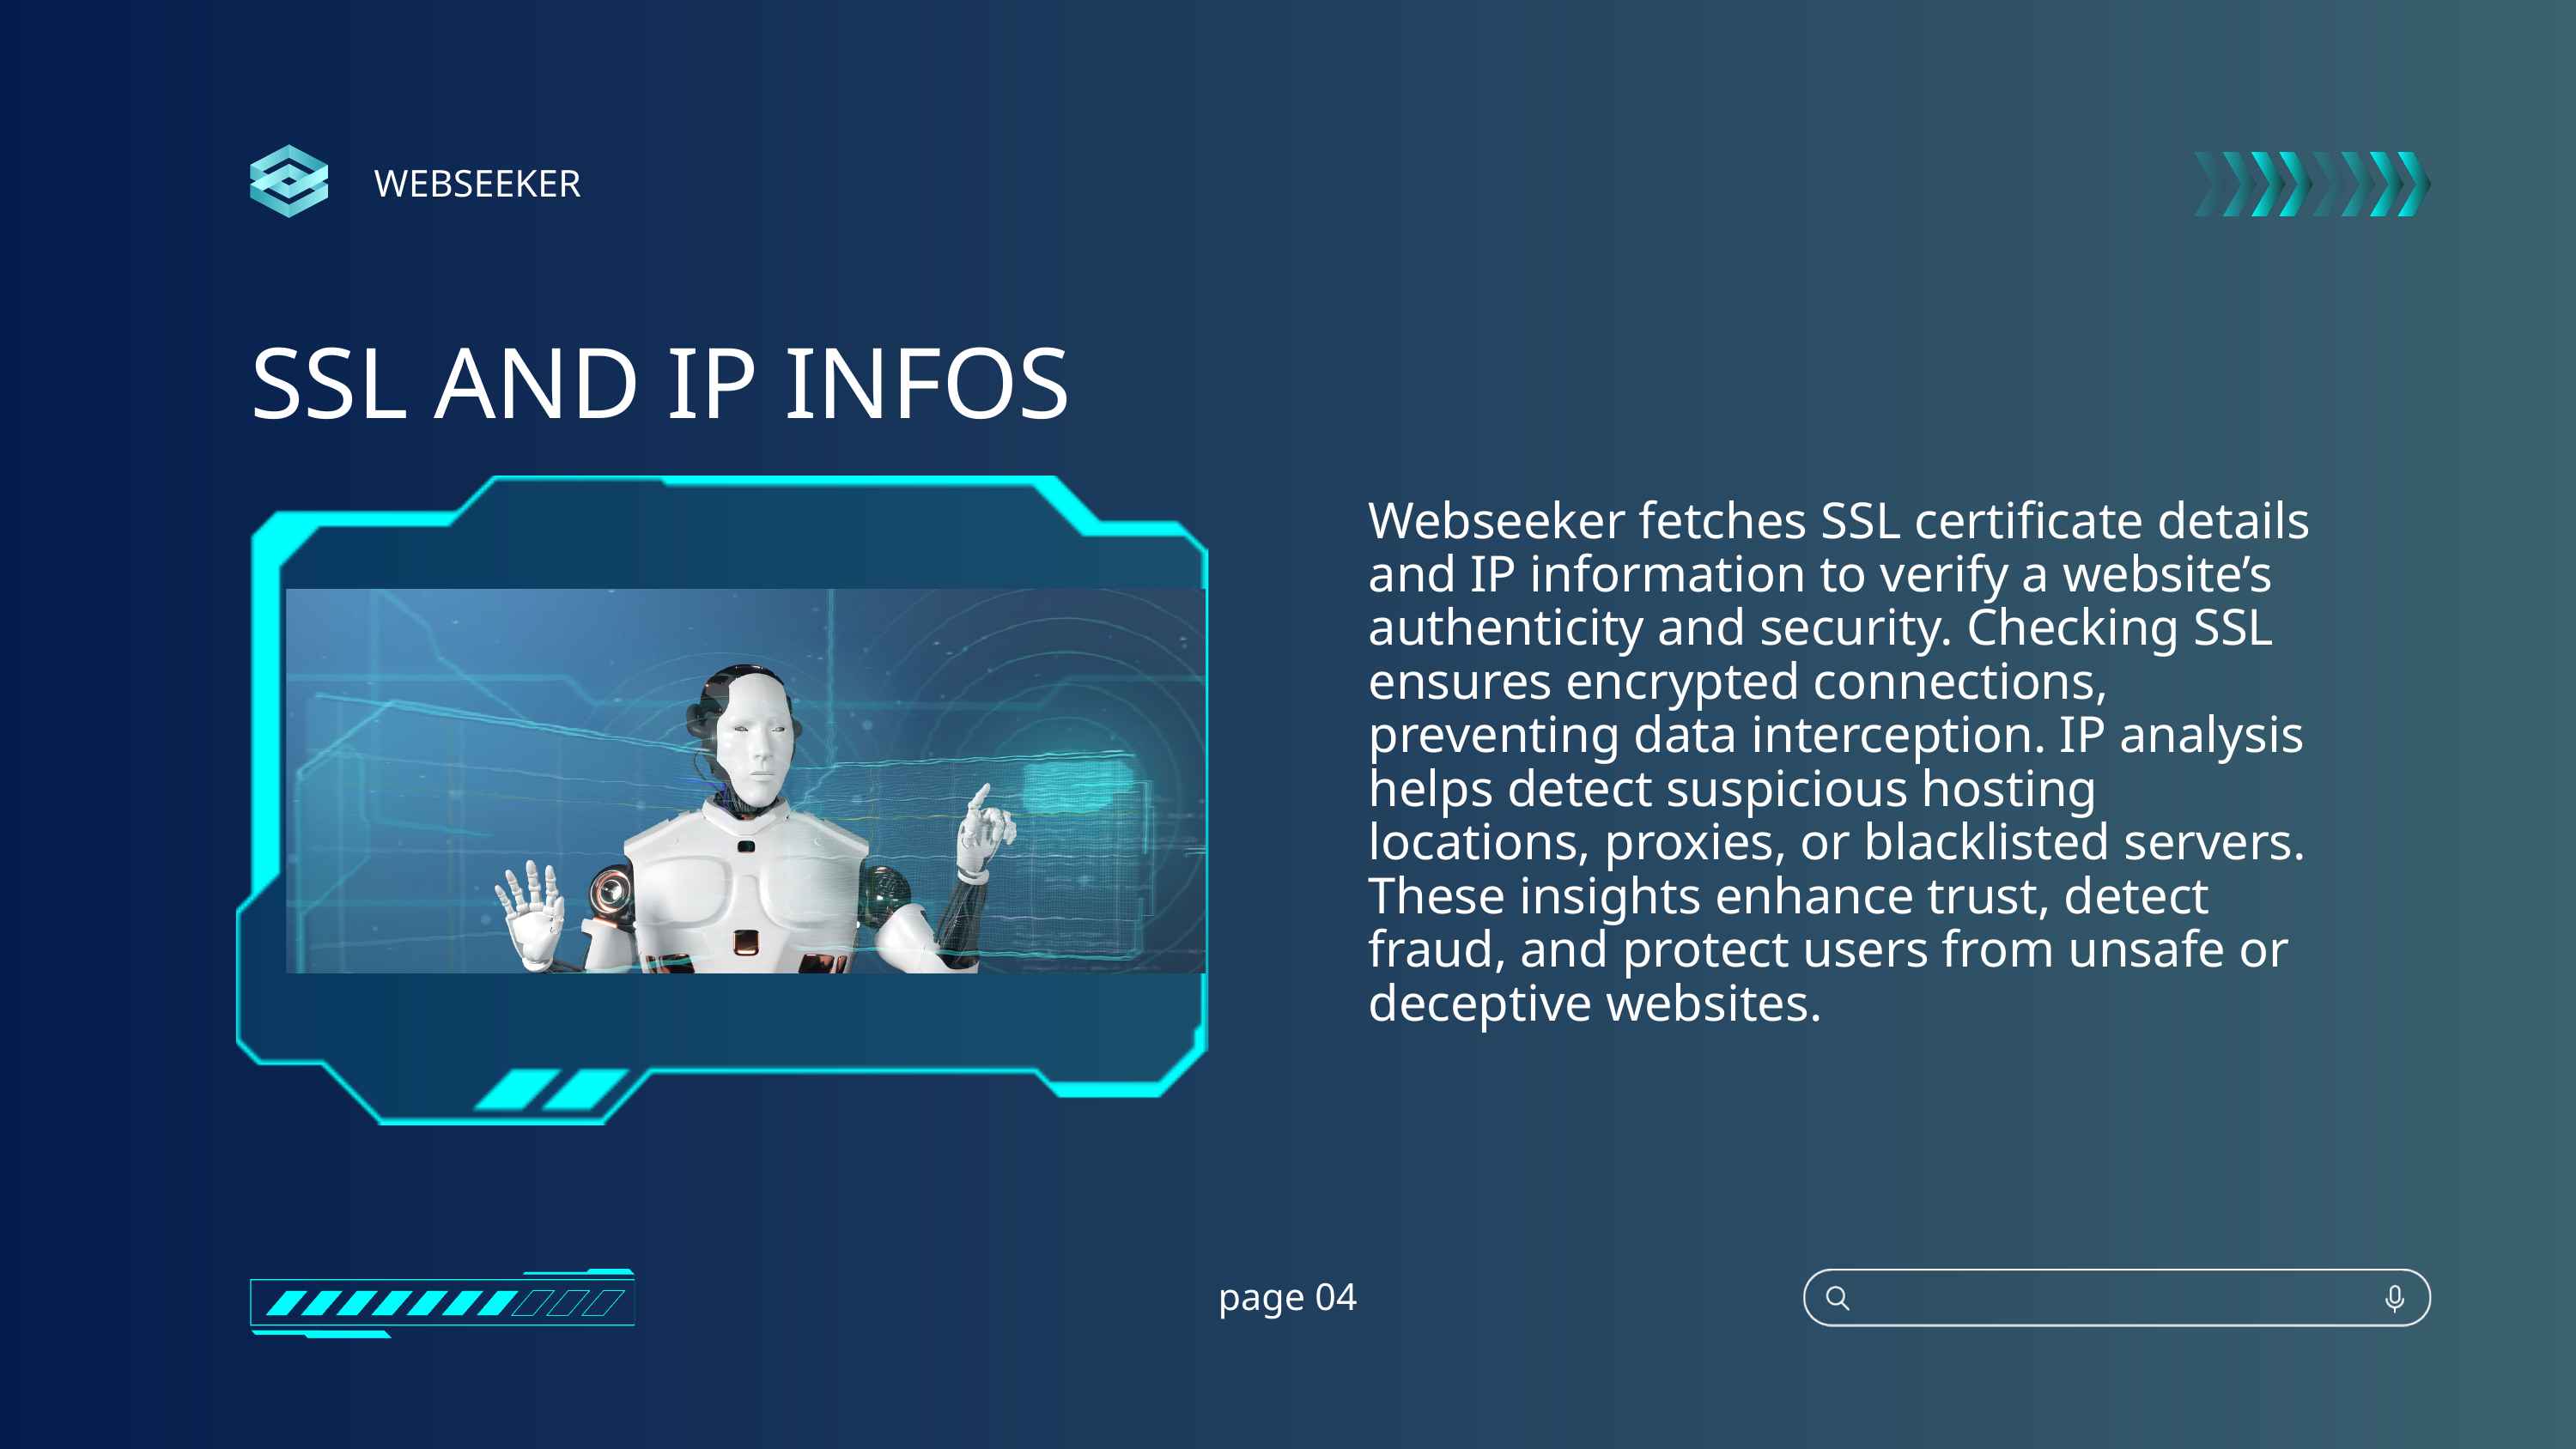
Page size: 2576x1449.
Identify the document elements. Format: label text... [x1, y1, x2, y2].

text_box [2313, 152, 2432, 216]
text_box [250, 1269, 635, 1338]
text_box Webseeker fetches SSL certificate details and IP information to verify a website’s authenticity and security. Checking SSL ensures encrypted connections, preventing data interception. IP analysis helps detect suspicious hosting locations, proxies, or blacklisted servers. These insights enhance trust, detect fraud, and protect users from unsafe or deceptive websites. [1368, 494, 2313, 1085]
text_box [235, 476, 1209, 1125]
text_box [1803, 1269, 2432, 1327]
text_box [2194, 152, 2313, 216]
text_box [286, 588, 1206, 974]
text_box page 04 [1124, 1277, 1452, 1319]
text_box [250, 144, 328, 218]
text_box SSL AND IP INFOS [250, 315, 1576, 439]
text_box WEBSEEKER [374, 164, 702, 245]
